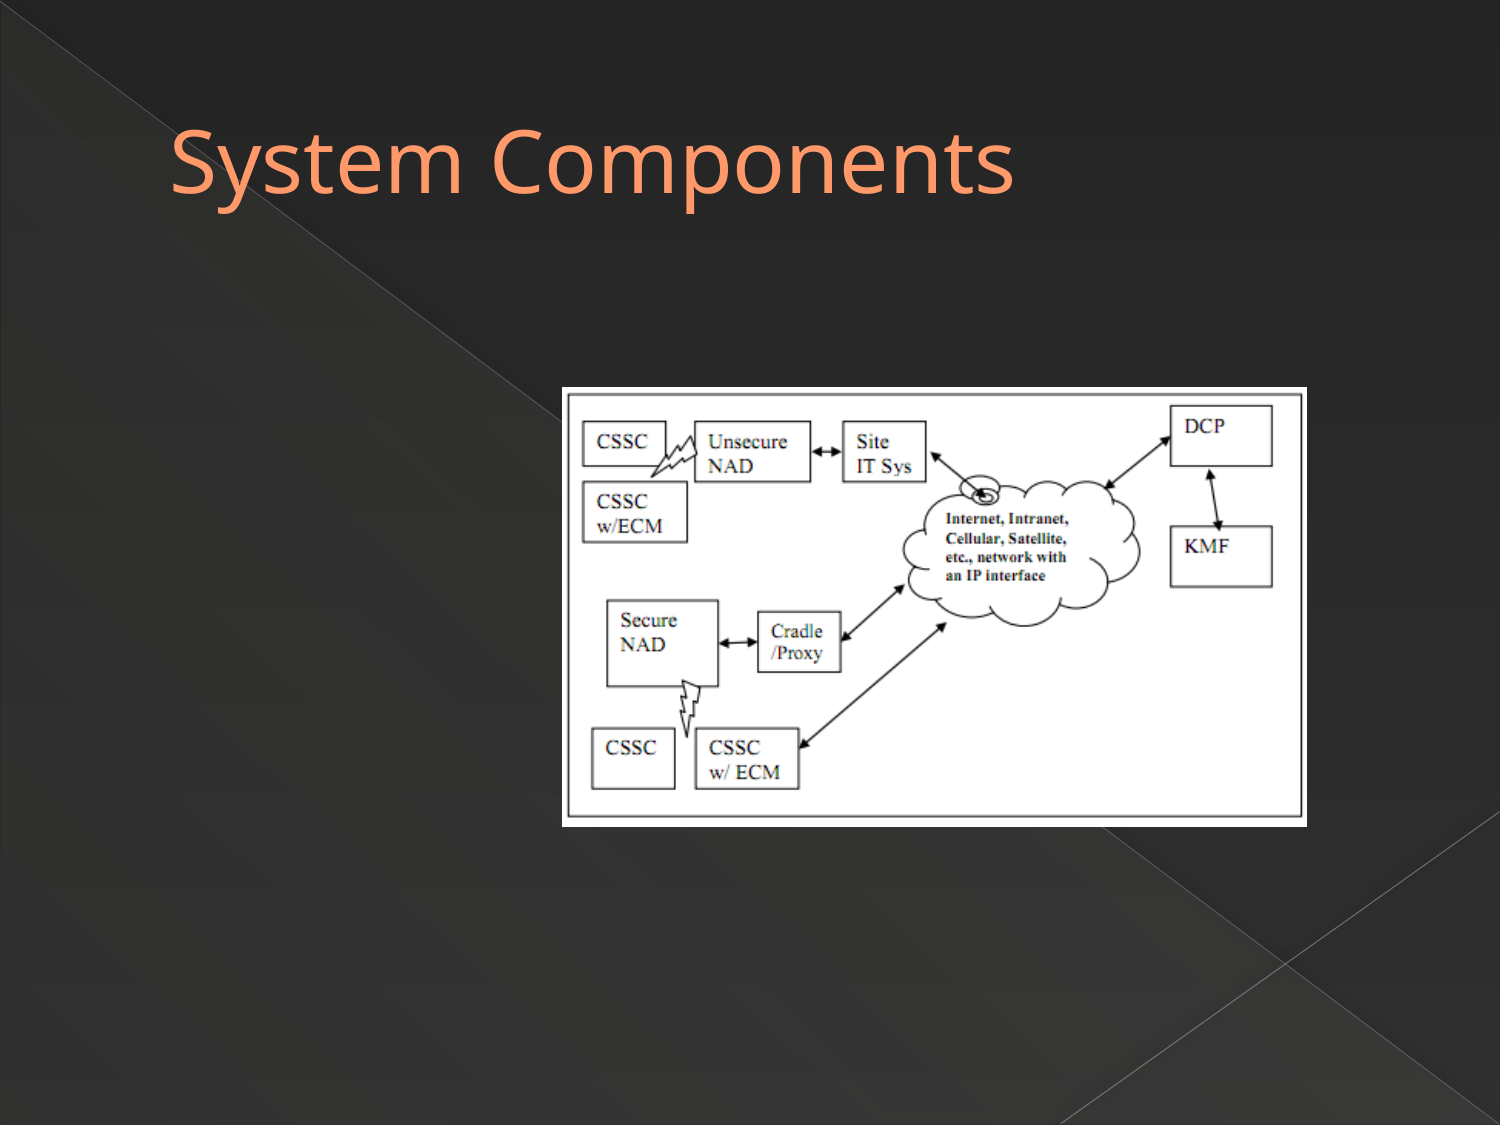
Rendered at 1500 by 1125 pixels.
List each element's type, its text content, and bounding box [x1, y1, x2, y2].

picture [562, 387, 1307, 827]
title System Components [75, 43, 1425, 274]
